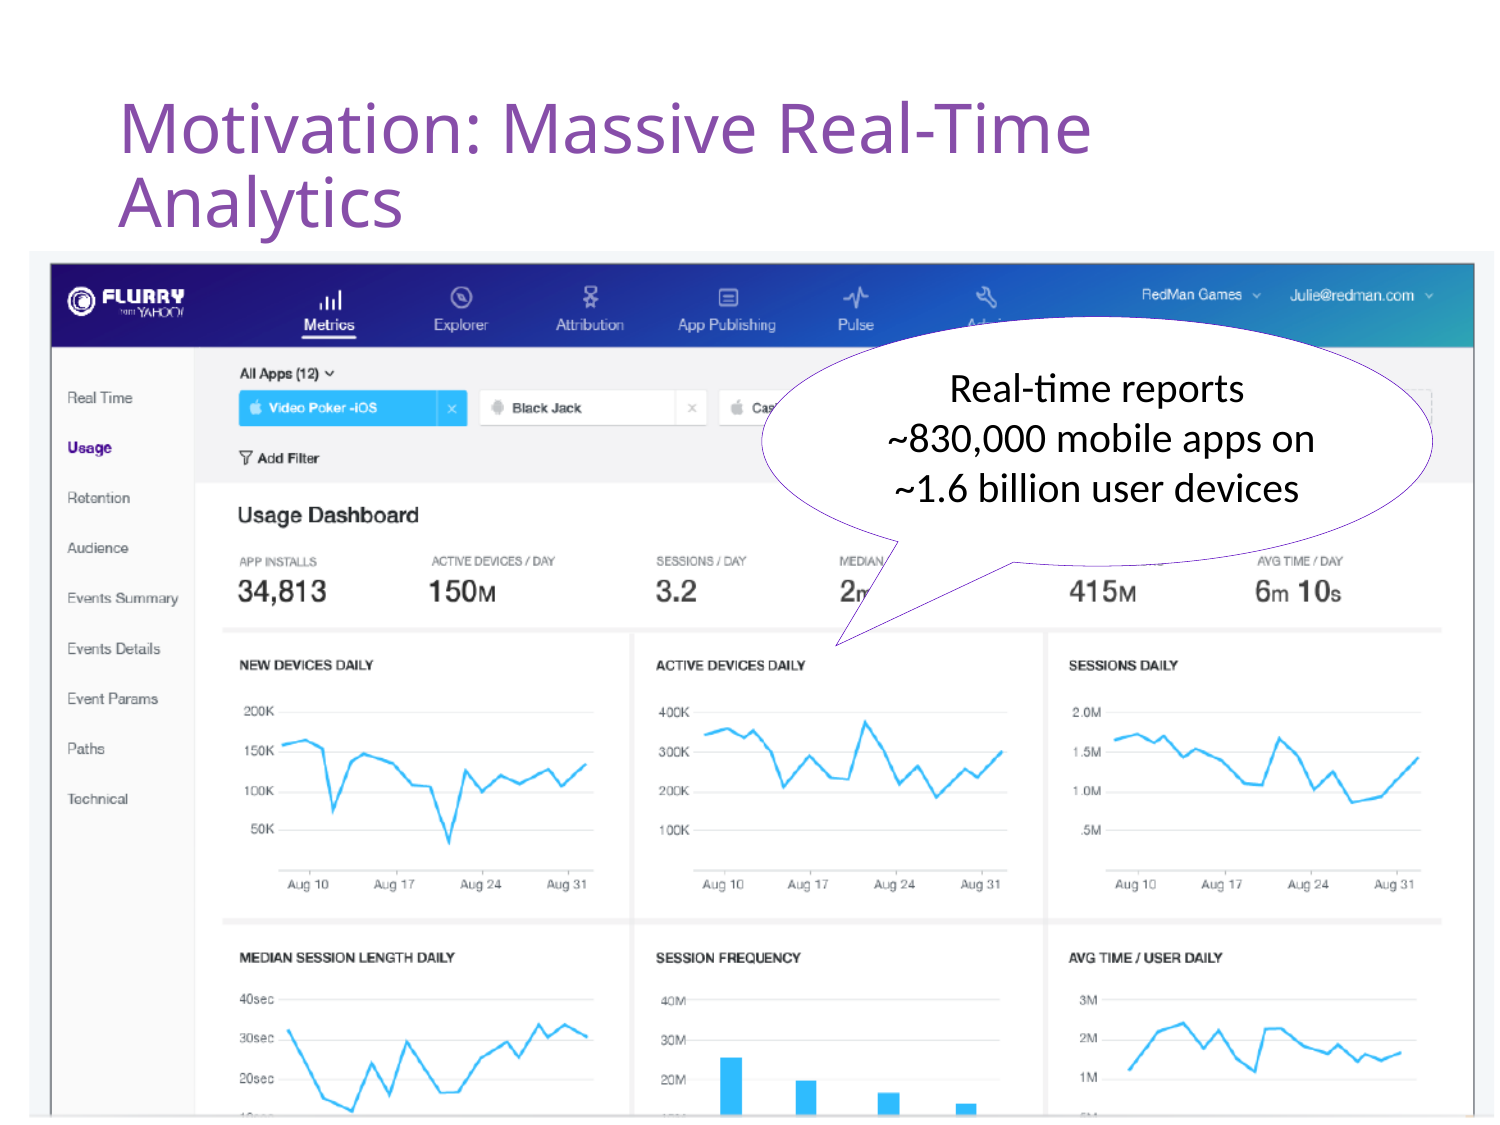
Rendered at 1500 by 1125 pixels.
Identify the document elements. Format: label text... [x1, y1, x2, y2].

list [29, 251, 1495, 1125]
title Motivation: Massive Real-Time Analytics [103, 59, 1397, 251]
